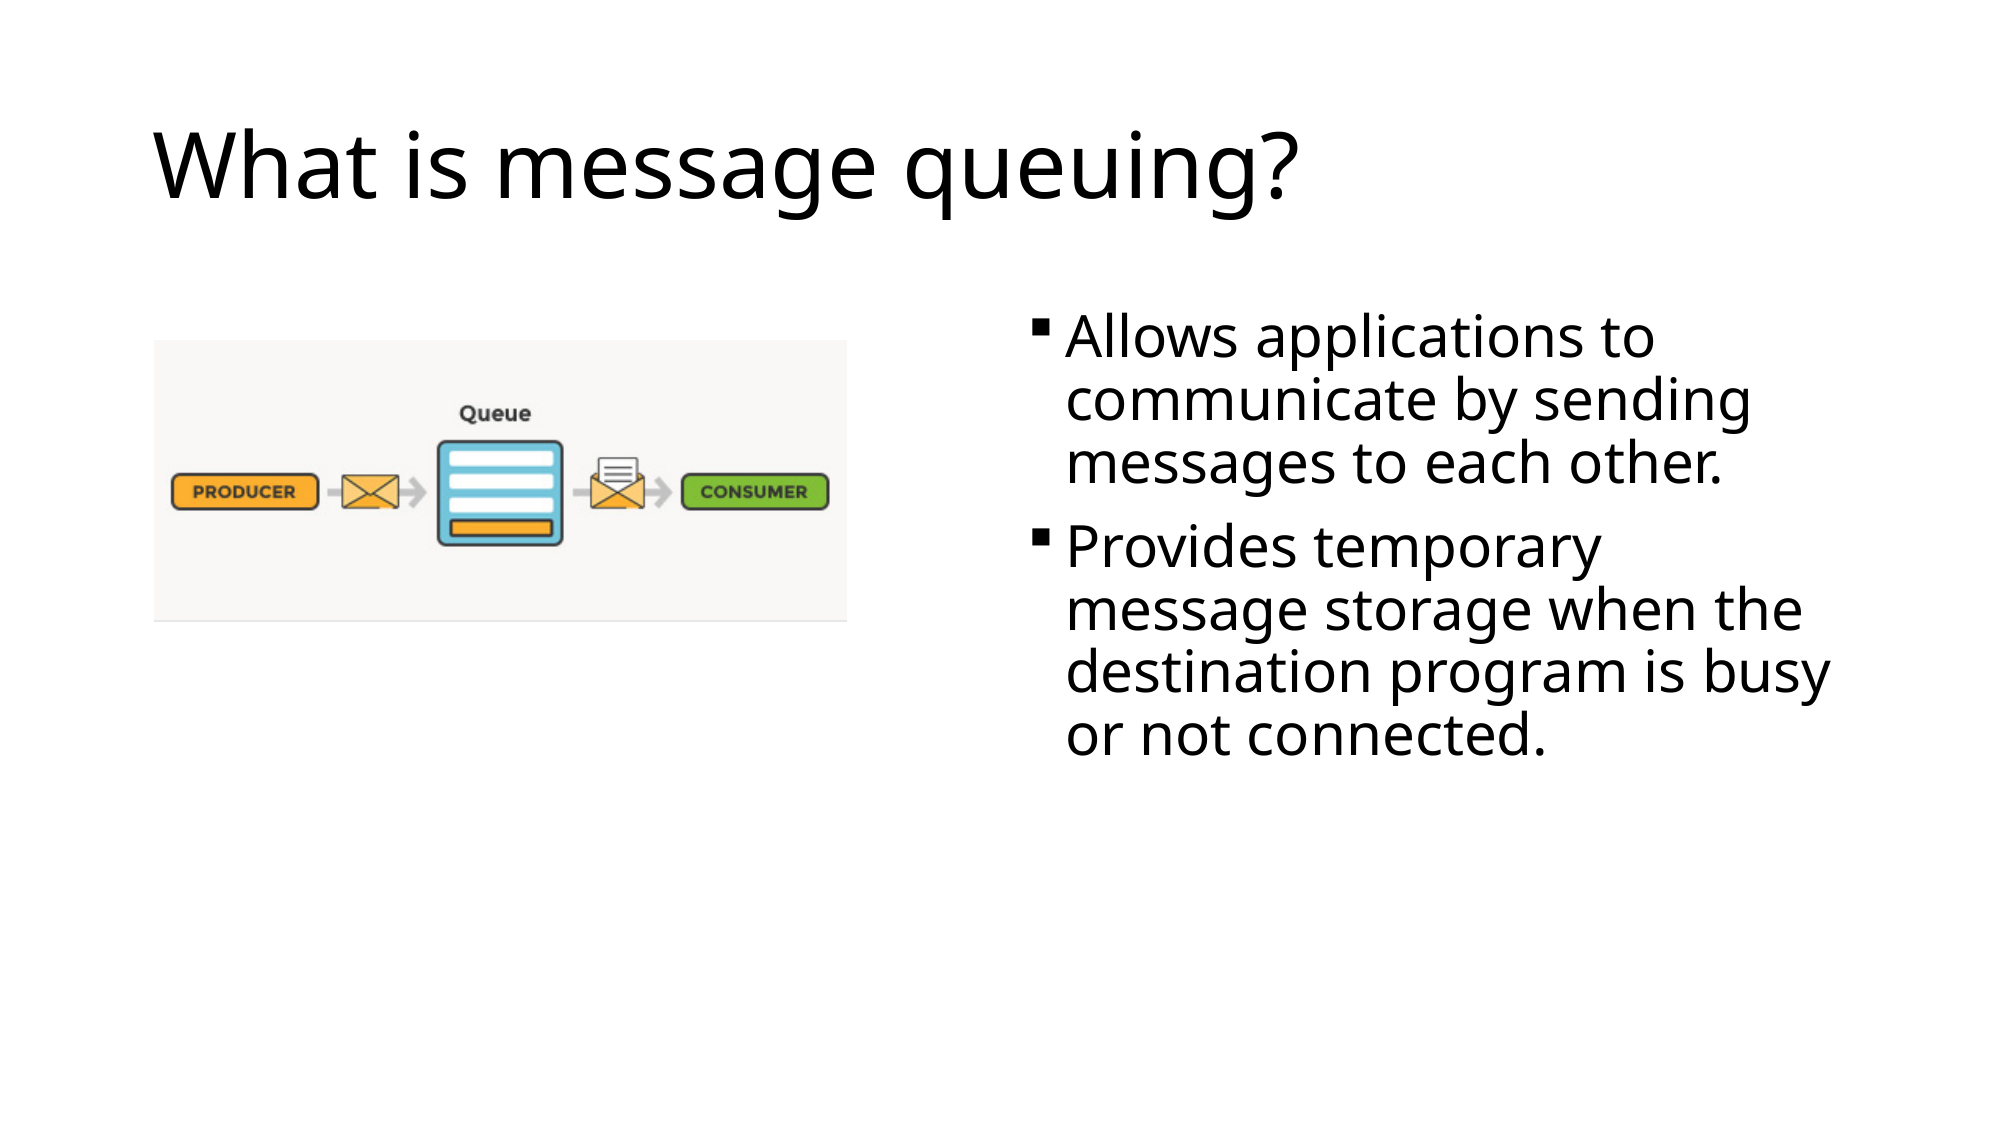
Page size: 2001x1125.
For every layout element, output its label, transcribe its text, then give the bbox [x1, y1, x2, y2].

list Allows applications to communicate by sending messages to each other. Provides temporary message storage when the destination program is busy or not connected. [1012, 299, 1863, 1014]
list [154, 340, 847, 623]
title What is message queuing? [137, 59, 1863, 278]
